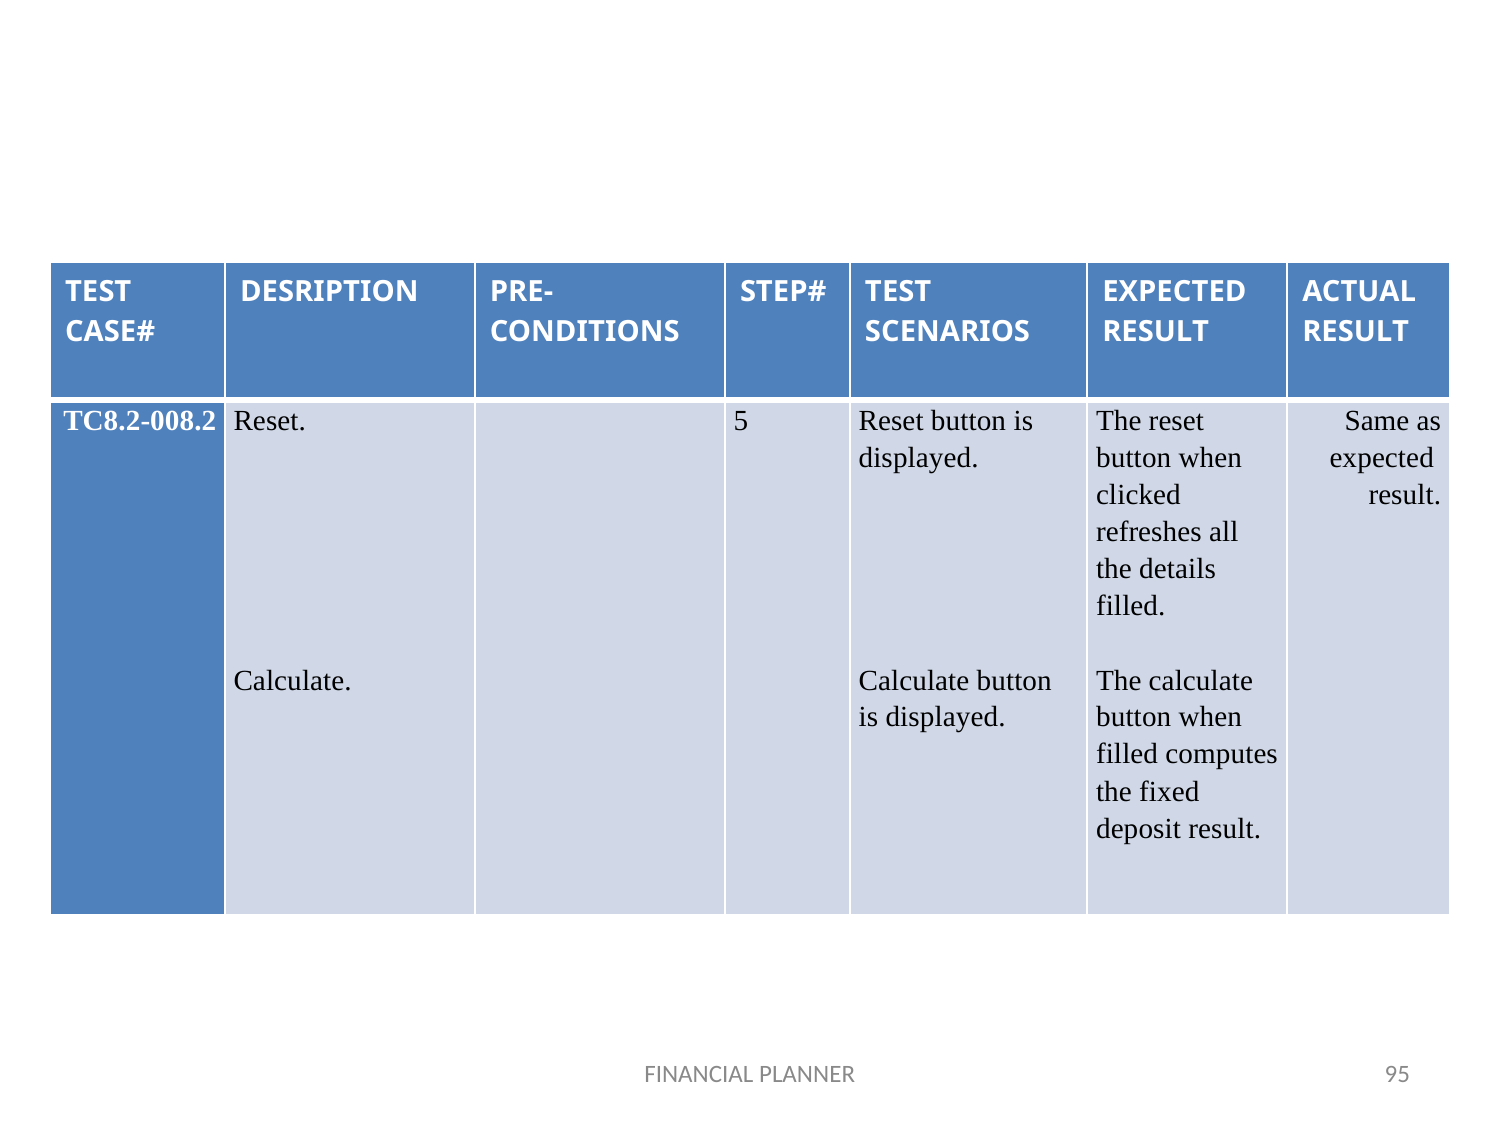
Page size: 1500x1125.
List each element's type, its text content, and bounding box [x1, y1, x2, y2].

table_cell The reset button when clicked refreshes all the details filled. The calculate button when filled computes the fixed deposit result. [1088, 403, 1286, 914]
table_header PRE- CONDITIONS [476, 263, 724, 397]
table_cell Reset. Calculate. [226, 403, 474, 914]
table_cell 5 [726, 403, 849, 914]
table_cell TC8.2-008.2 [51, 403, 224, 914]
table_cell Same as expected result. [1288, 403, 1449, 914]
table_cell [476, 403, 724, 914]
table_header TEST SCENARIOS [851, 263, 1086, 397]
footer FINANCIAL PLANNER [512, 1042, 988, 1103]
table_header ACTUAL RESULT [1288, 263, 1449, 397]
table_cell Reset button is displayed. Calculate button is displayed. [851, 403, 1086, 914]
table_header TEST CASE# [51, 263, 224, 397]
table_header STEP# [726, 263, 849, 397]
slide_number 95 [1074, 1042, 1425, 1103]
table_header EXPECTED RESULT [1088, 263, 1286, 397]
table_header DESRIPTION [226, 263, 474, 397]
